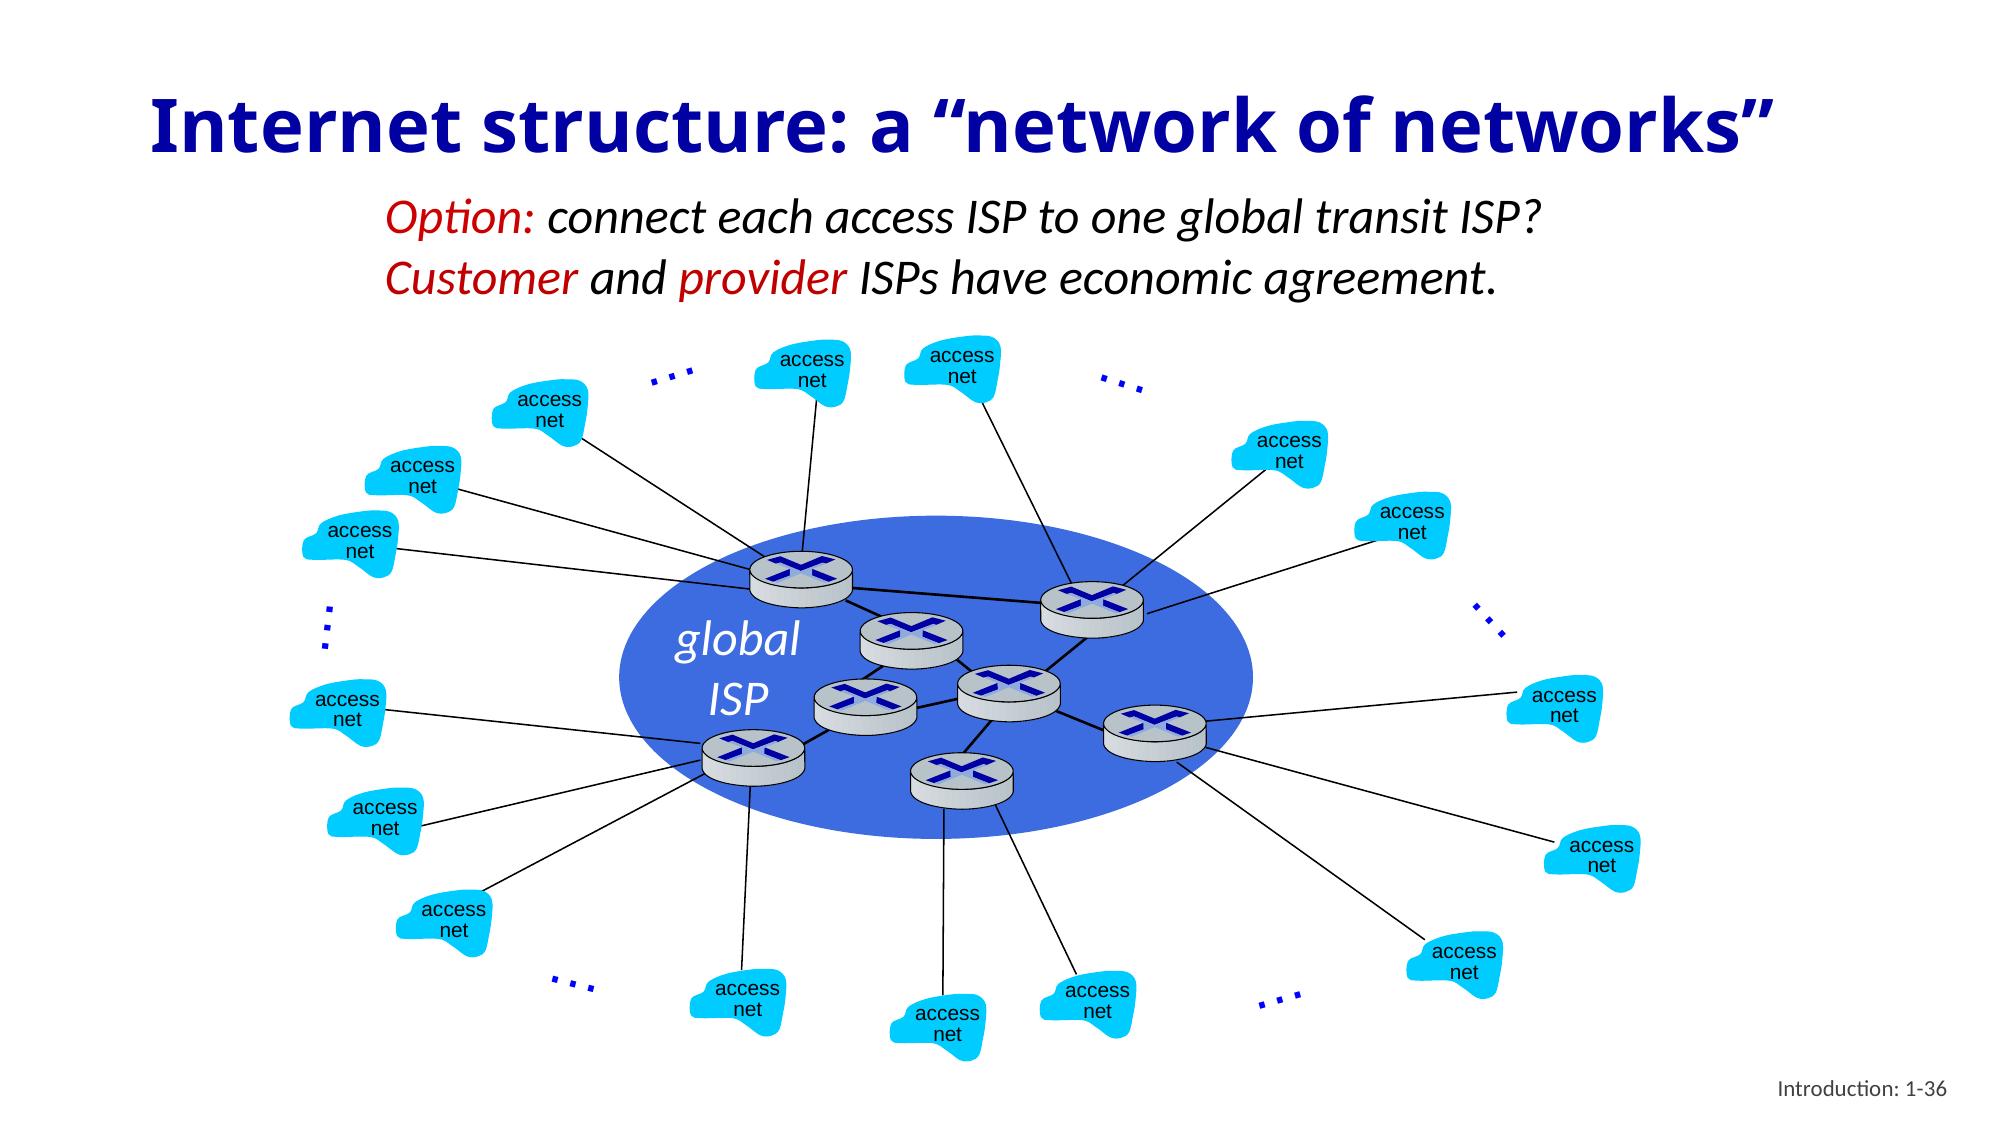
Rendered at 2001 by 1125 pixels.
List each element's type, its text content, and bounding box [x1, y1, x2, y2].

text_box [265, 314, 1650, 1063]
text_box Option: connect each access ISP to one global transit ISP? Customer and provider ISPs have economic agreement. [370, 185, 1716, 296]
title Internet structure: a “network of networks” [135, 55, 1861, 202]
slide_number Introduction: 1-36 [1512, 1056, 1963, 1117]
